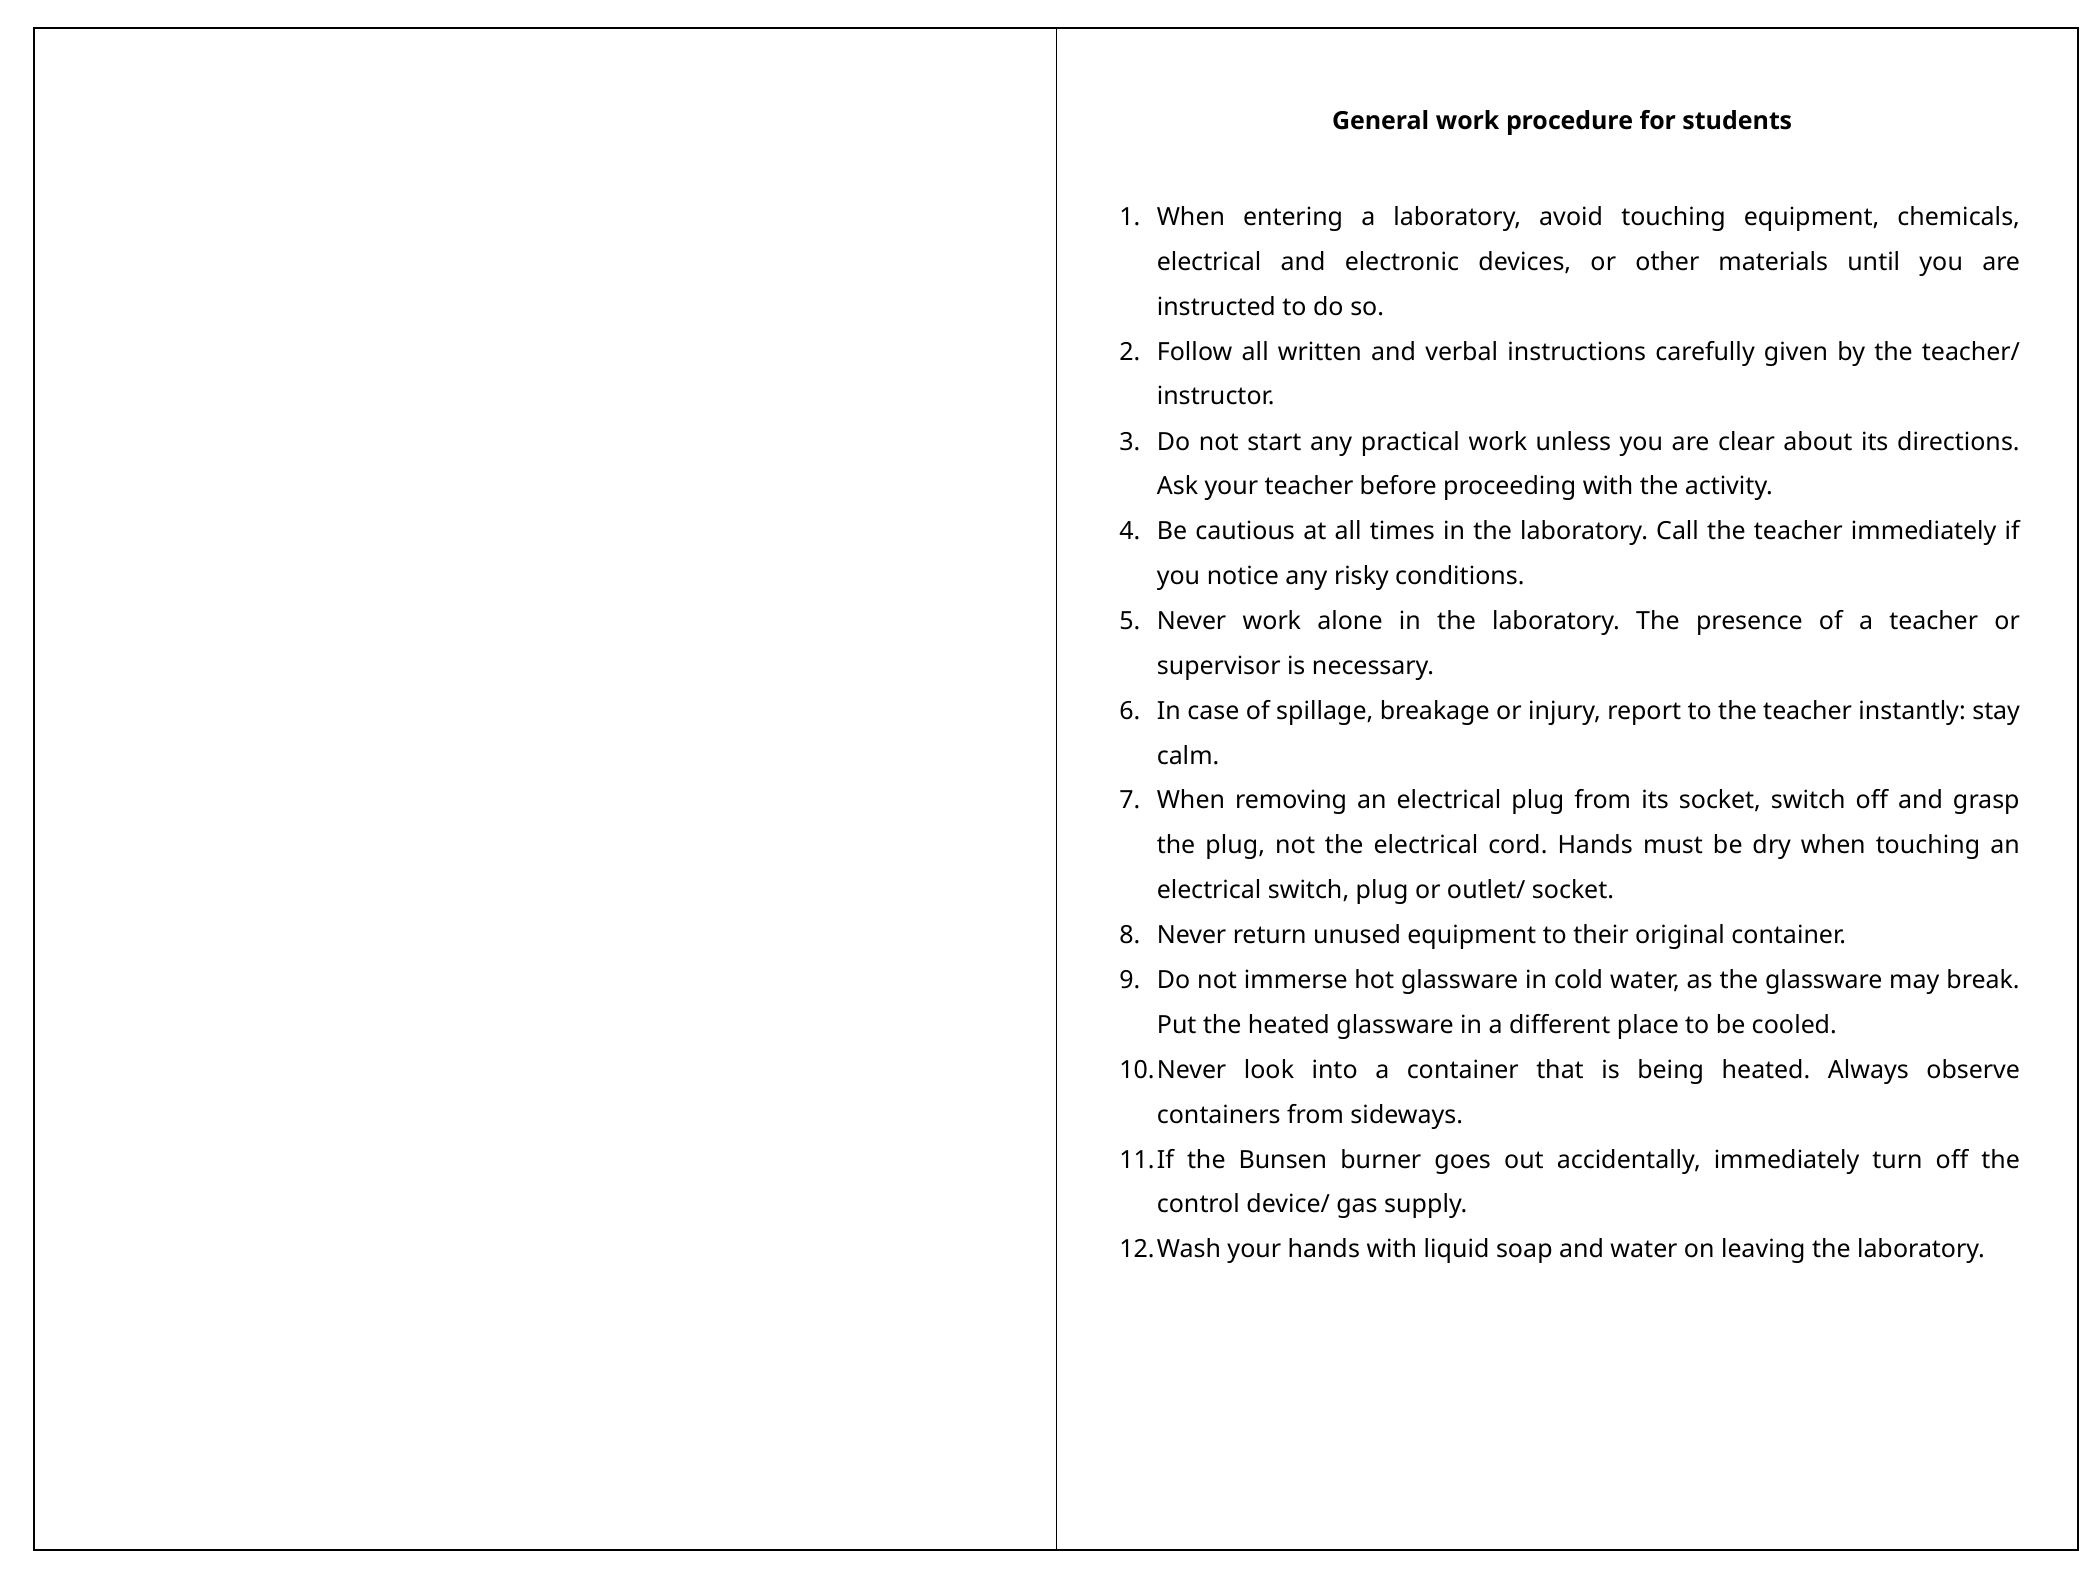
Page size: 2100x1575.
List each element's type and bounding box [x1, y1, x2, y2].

text_box [34, 28, 2079, 1550]
